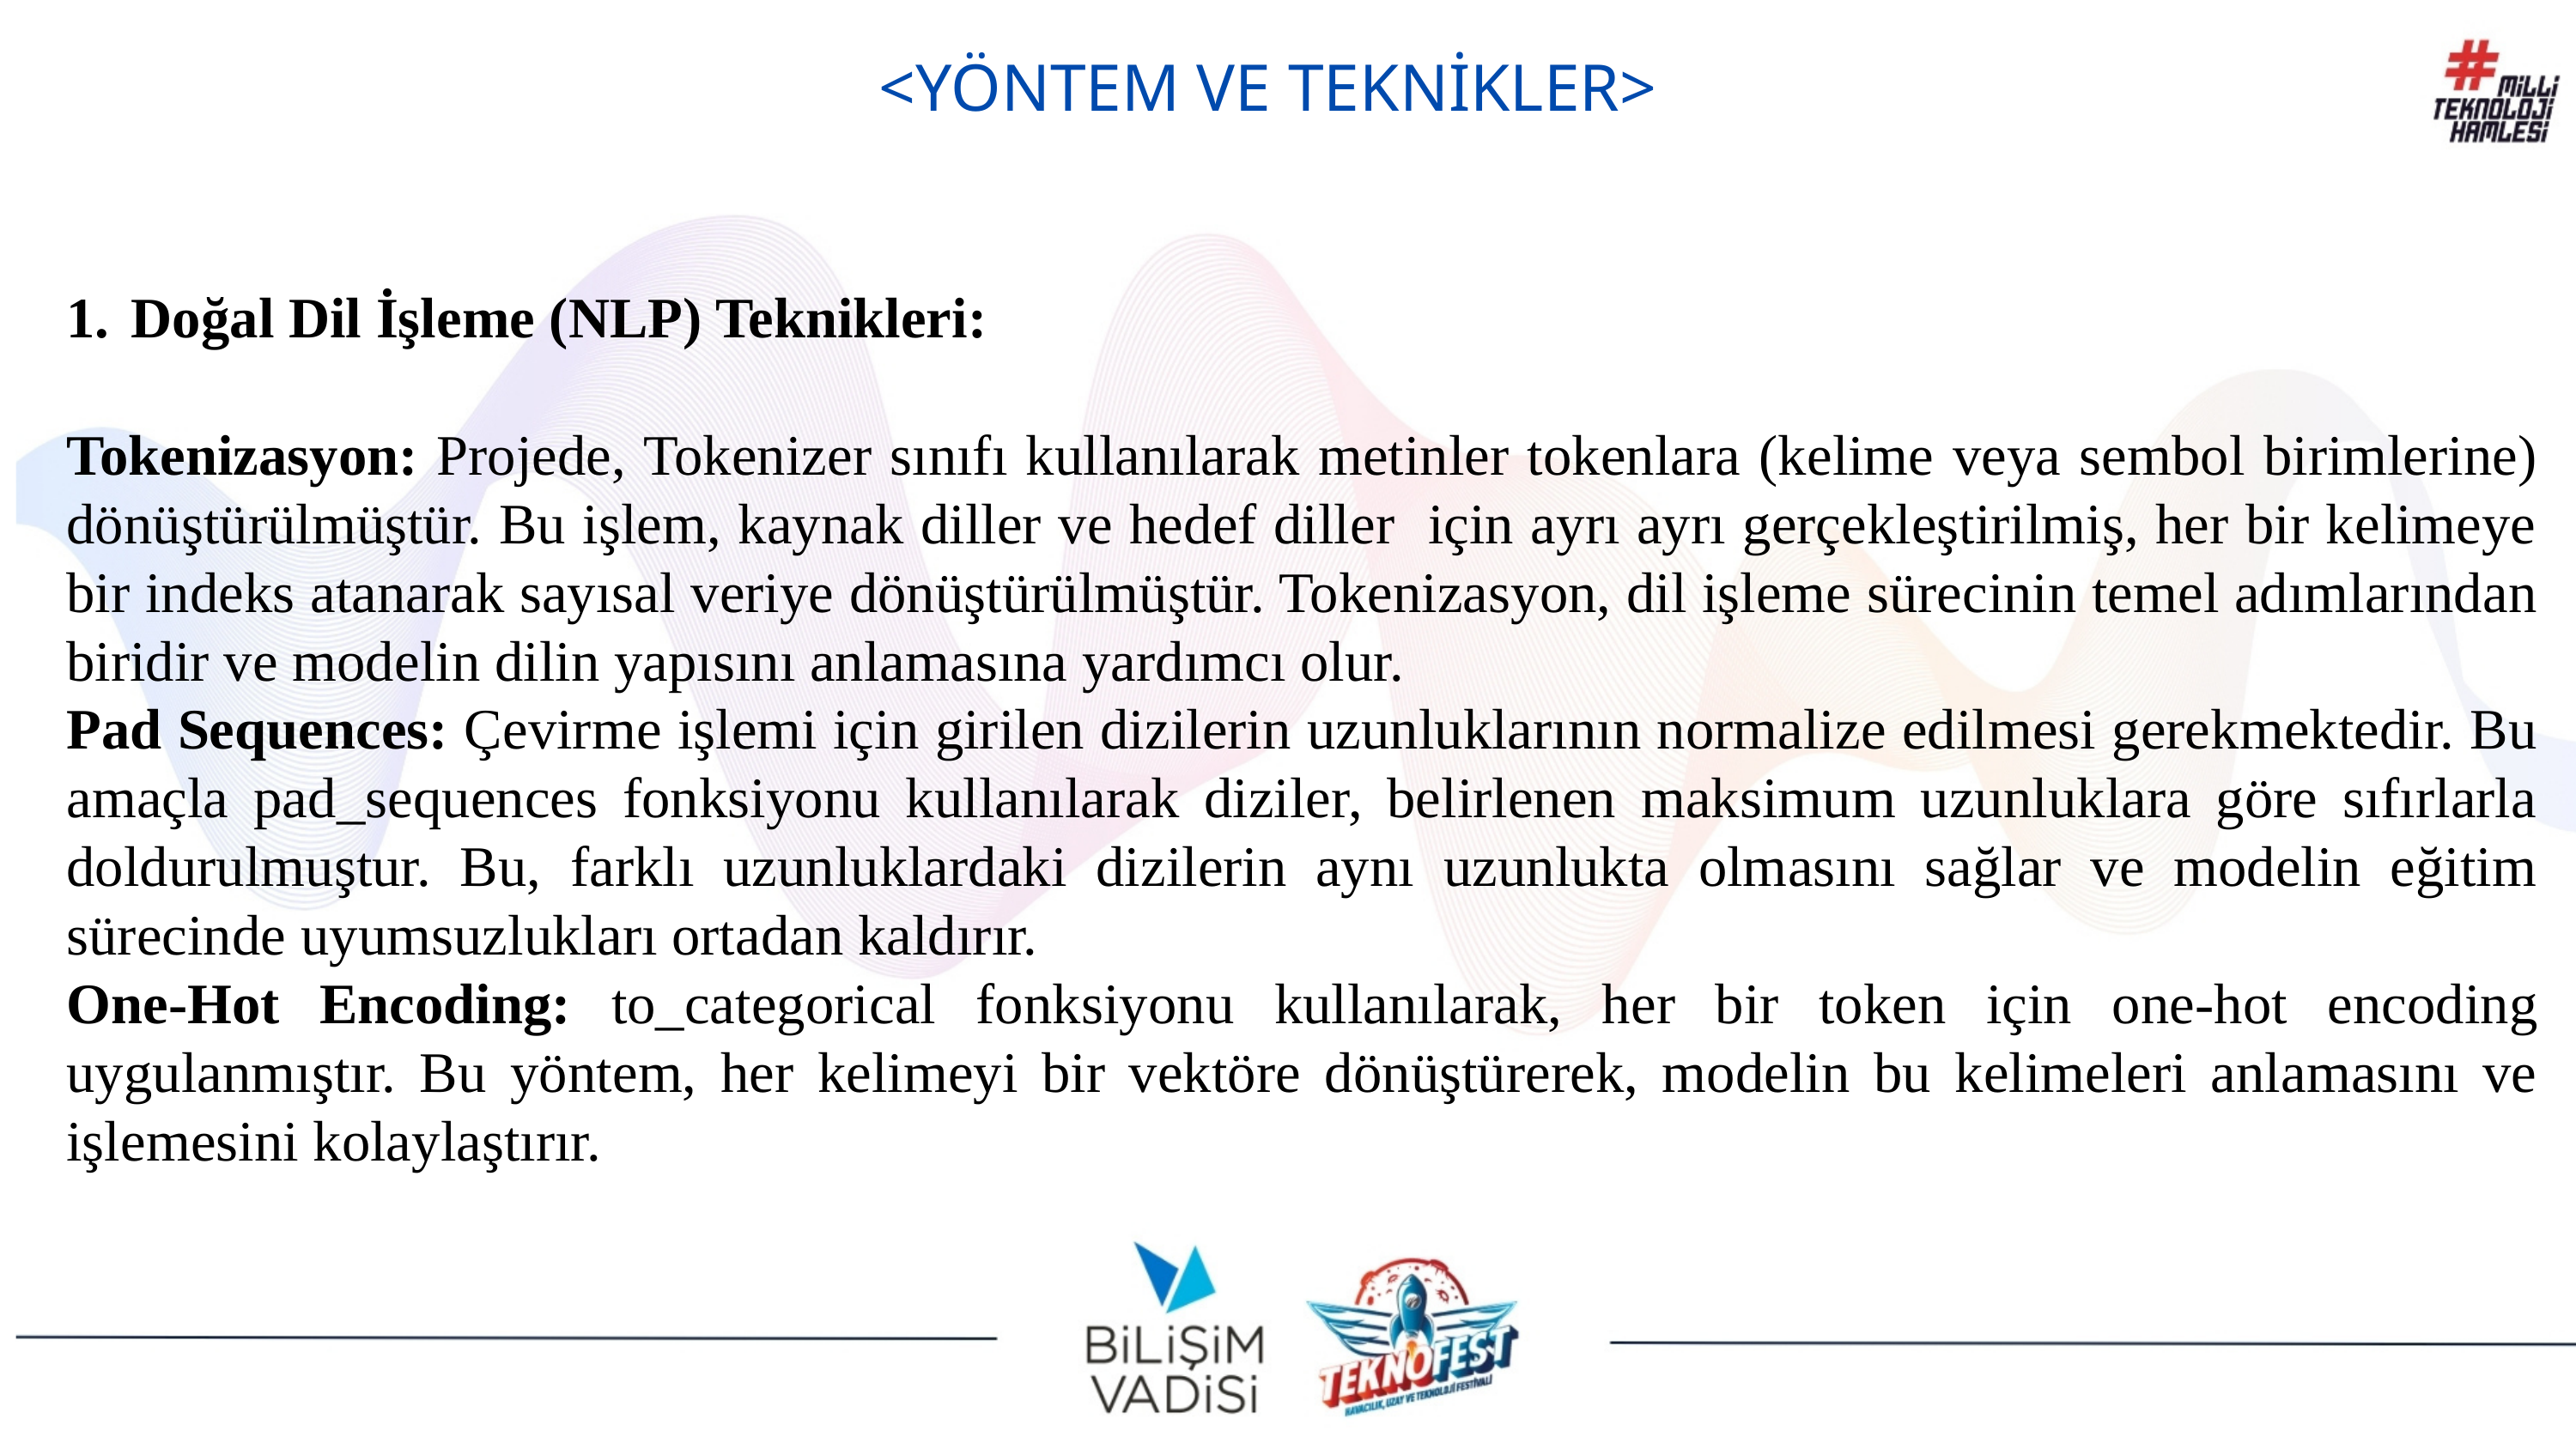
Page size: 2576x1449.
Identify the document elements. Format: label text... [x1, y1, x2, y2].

text_box [15, 0, 2576, 1449]
text_box <YÖNTEM VE TEKNİKLER> [848, 33, 1689, 124]
text_box Doğal Dil İşleme (NLP) Teknikleri: Tokenizasyon: Projede, Tokenizer sınıfı kullanılarak metinler tokenlara (kelime veya sembol birimlerine) dönüştürülmüştür. Bu işlem, kaynak diller ve hedef diller için ayrı ayrı gerçekleştirilmiş, her bir kelimeye bir indeks atanarak sayısal veriye dönüştürülmüştür. Tokenizasyon, dil işleme sürecinin temel adımlarından biridir ve modelin dilin yapısını anlamasına yardımcı olur. Pad Sequences: Çevirme işlemi için girilen dizilerin uzunluklarının normalize edilmesi gerekmektedir. Bu amaçla pad_sequences fonksiyonu kullanılarak diziler, belirlenen maksimum uzunluklara göre sıfırlarla doldurulmuştur. Bu, farklı uzunluklardaki dizilerin aynı uzunlukta olmasını sağlar ve modelin eğitim sürecinde uyumsuzlukları ortadan kaldırır. One-Hot Encoding: to_categorical fonksiyonu kullanılarak, her bir token için one-hot encoding uygulanmıştır. Bu yöntem, her kelimeyi bir vektöre dönüştürerek, modelin bu kelimeleri anlamasını ve işlemesini kolaylaştırır. [53, 274, 2555, 1218]
